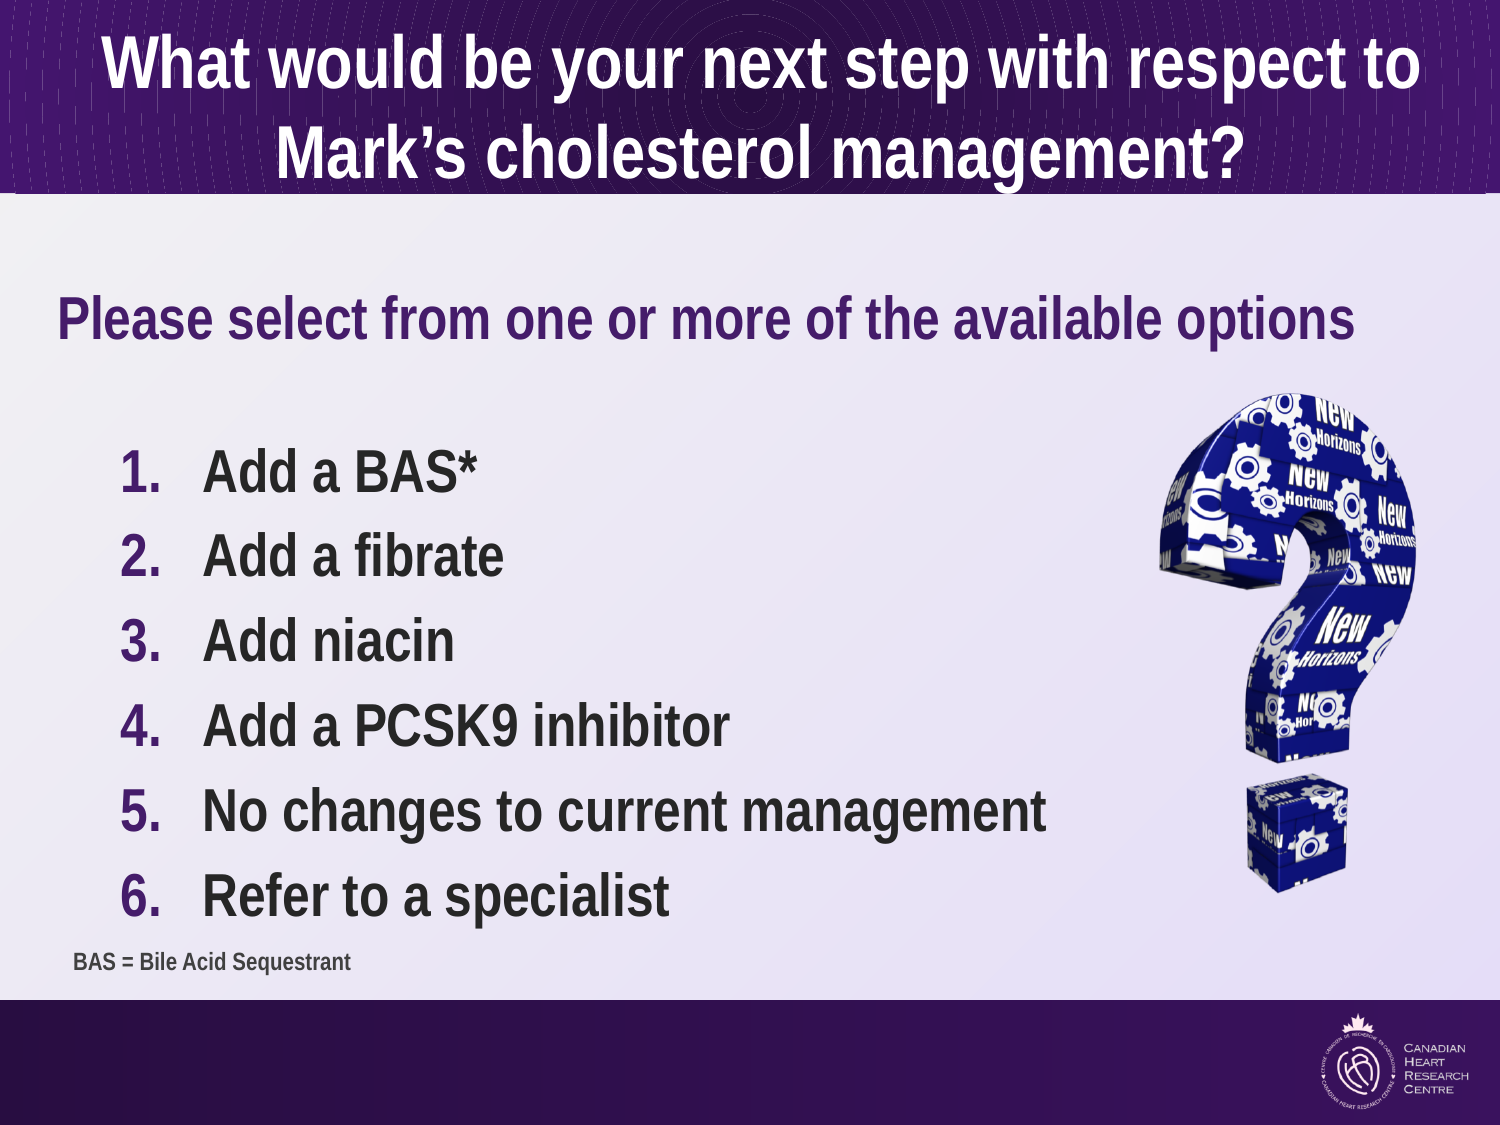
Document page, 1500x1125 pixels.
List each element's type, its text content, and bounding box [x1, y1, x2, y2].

text_box BAS = Bile Acid Sequestrant [58, 938, 454, 984]
text_box What would be your next step with respect to Mark’s cholesterol management? [58, 5, 1465, 201]
text_box [0, 998, 1500, 1125]
text_box Please select from one or more of the available options Add a BAS* Add a fibrate Add niacin Add a PCSK9 inhibitor No changes to current management Refer to a specialist [42, 271, 1455, 939]
picture [1127, 377, 1471, 1112]
text_box [0, 0, 1500, 195]
